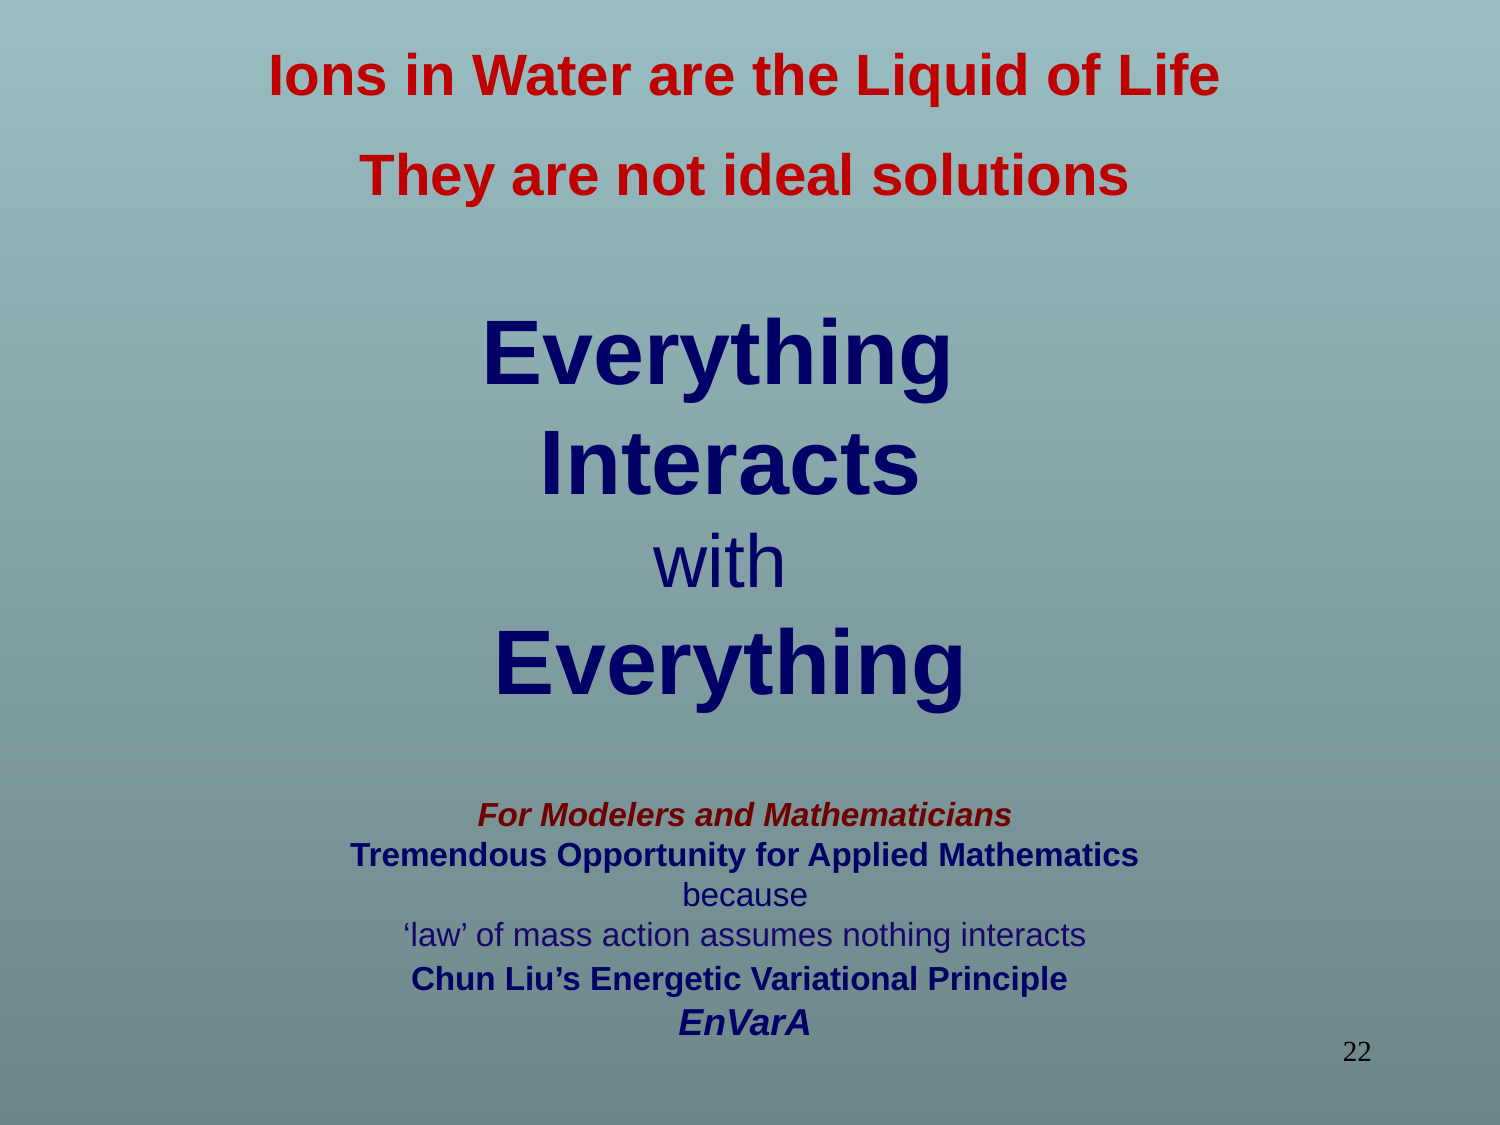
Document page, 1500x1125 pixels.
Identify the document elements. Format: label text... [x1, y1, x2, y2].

text_box For Modelers and Mathematicians Tremendous Opportunity for Applied Mathematics because ‘law’ of mass action assumes nothing interacts Chun Liu’s Energetic Variational Principle EnVarA [318, 786, 1172, 1051]
text_box Ions in Water are the Liquid of Life They are not ideal solutions [40, 30, 1450, 215]
slide_number 22 [1074, 1024, 1388, 1101]
text_box [43, 721, 1447, 837]
text_box Everything Interacts with Everything [0, 285, 1462, 721]
